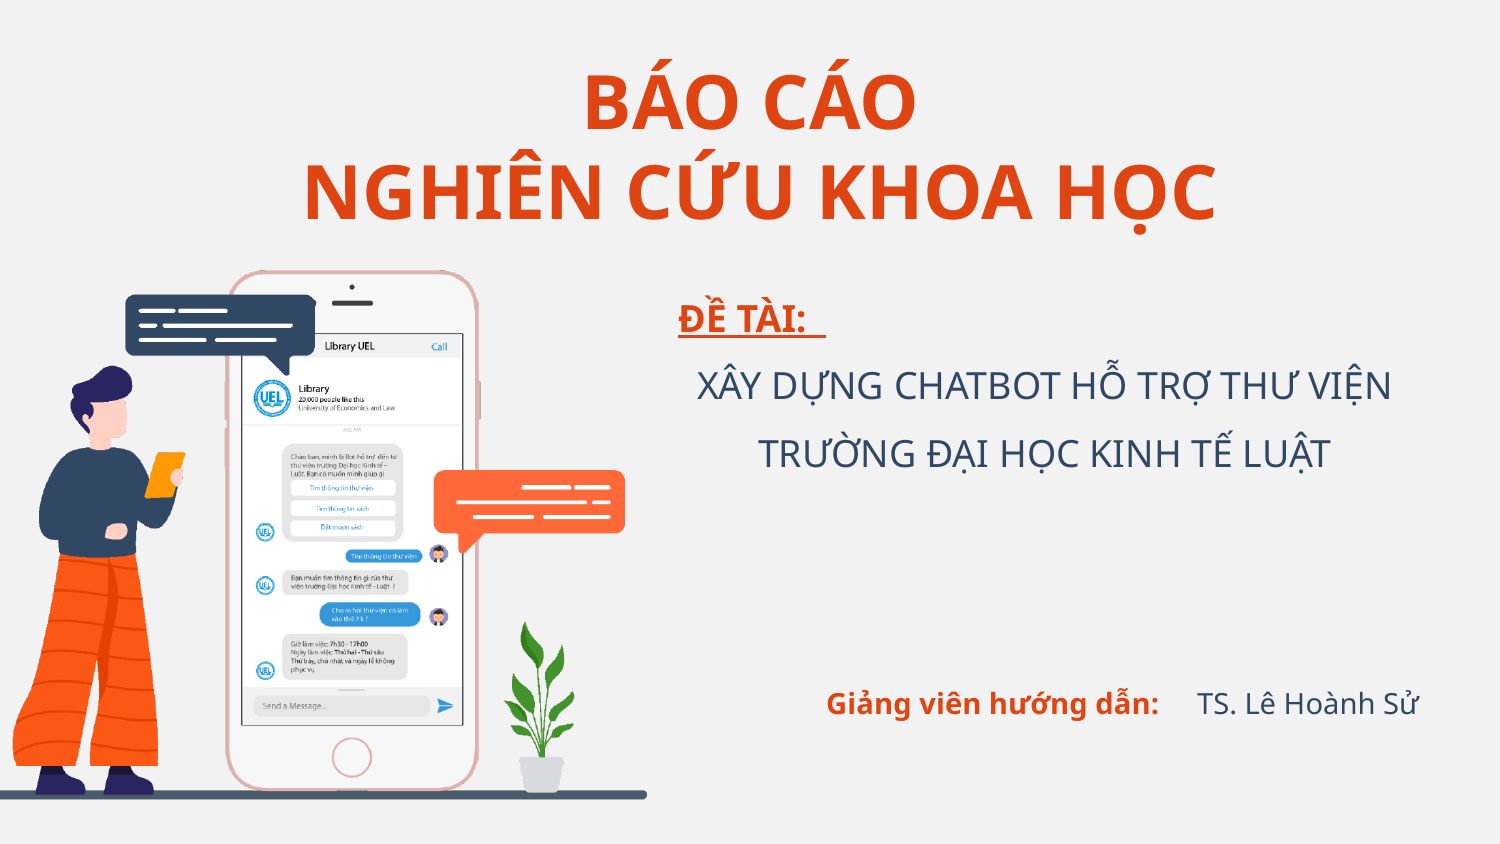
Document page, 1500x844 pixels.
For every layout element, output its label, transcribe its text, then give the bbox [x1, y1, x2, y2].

text_box Giảng viên hướng dẫn: TS. Lê Hoành Sử [811, 660, 1437, 728]
text_box BÁO CÁO NGHIÊN CỨU KHOA HỌC [120, 47, 1401, 242]
picture [0, 199, 647, 844]
text_box ĐỀ TÀI: XÂY DỰNG CHATBOT HỖ TRỢ THƯ VIỆN TRƯỜNG ĐẠI HỌC KINH TẾ LUẬT [663, 264, 1437, 483]
